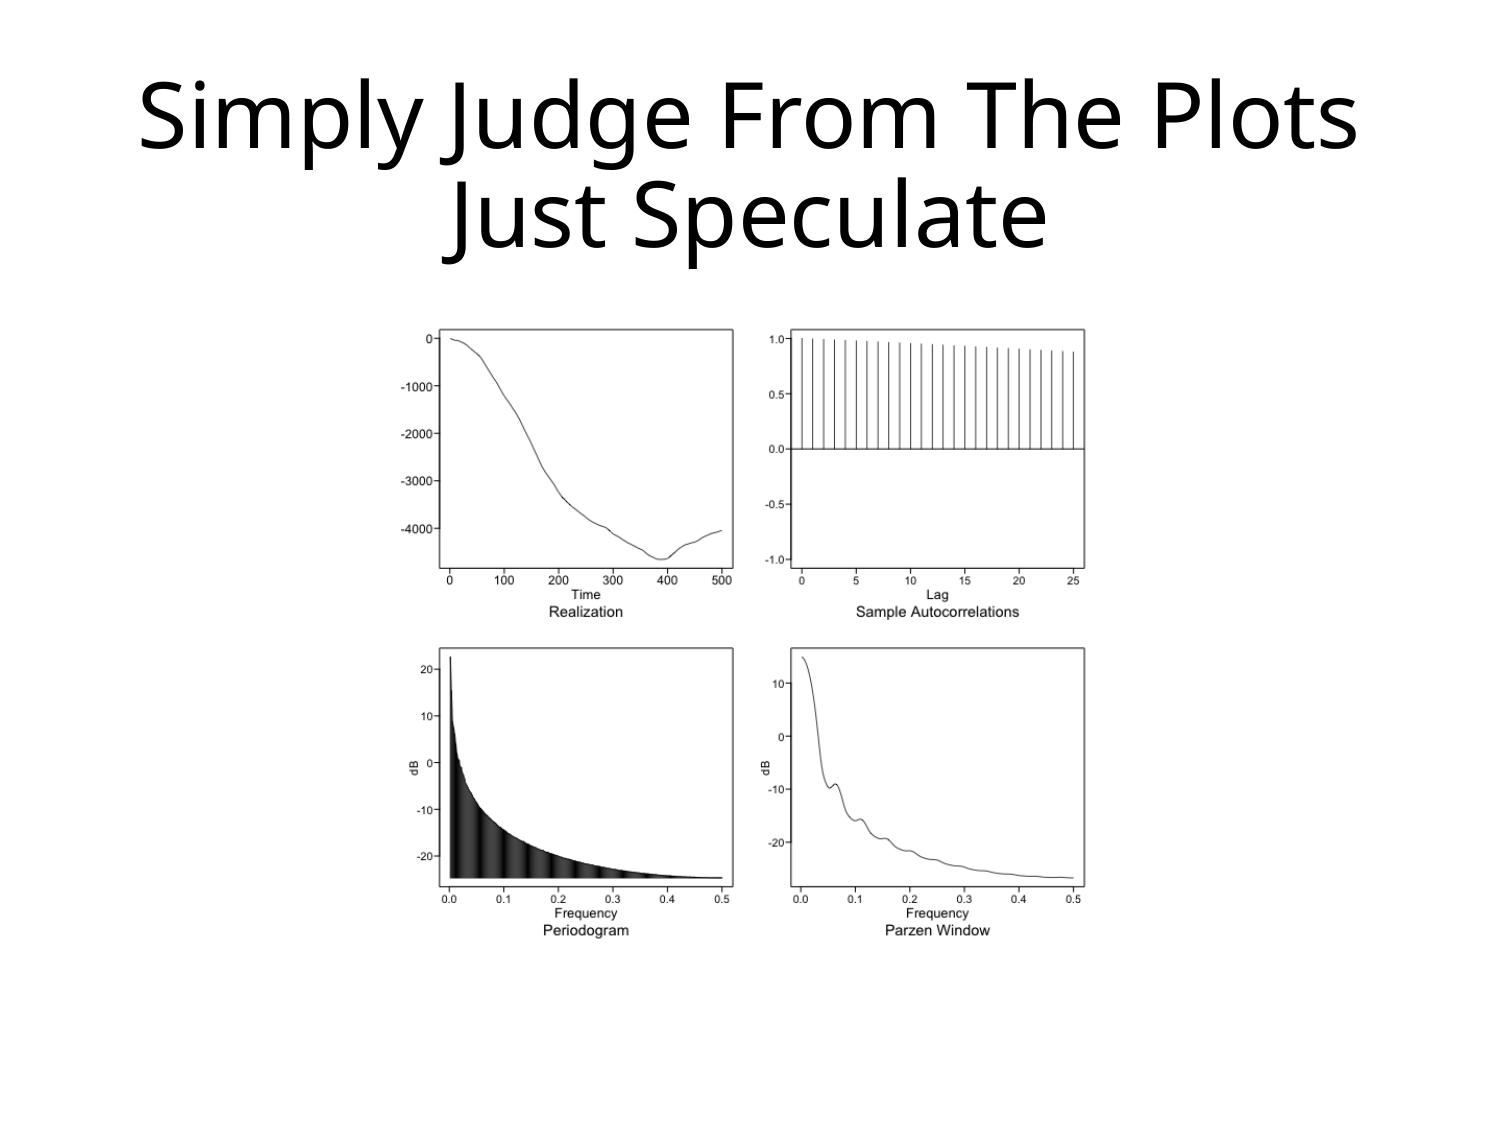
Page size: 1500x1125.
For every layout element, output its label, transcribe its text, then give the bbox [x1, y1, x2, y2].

picture [398, 313, 1102, 950]
text_box Simply Judge From The Plots Just Speculate [103, 59, 1397, 278]
